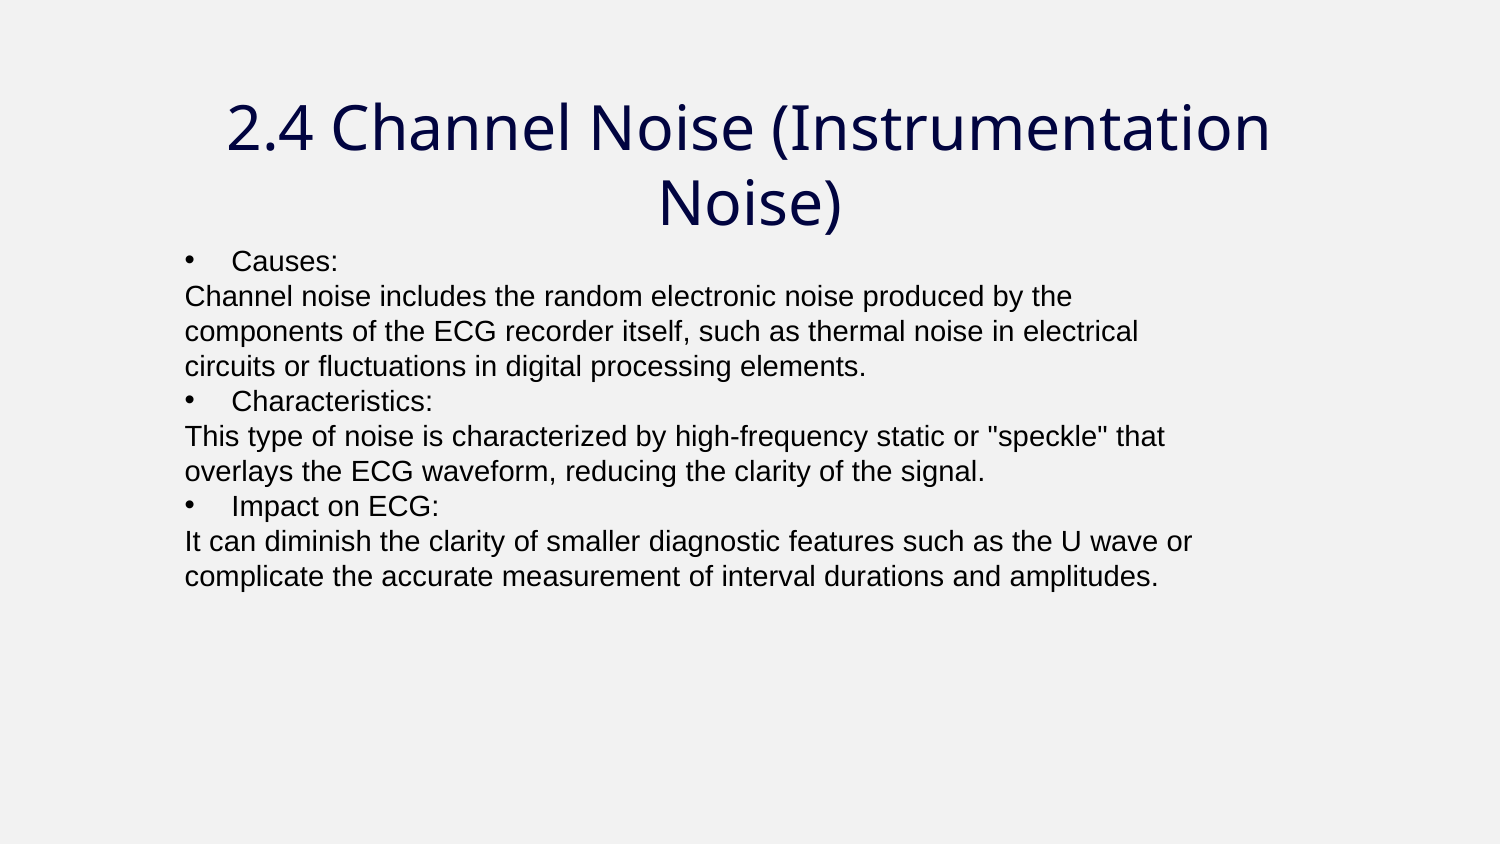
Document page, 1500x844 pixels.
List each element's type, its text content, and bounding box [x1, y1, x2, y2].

text_box Causes: Channel noise includes the random electronic noise produced by the components of the ECG recorder itself, such as thermal noise in electrical circuits or fluctuations in digital processing elements. Characteristics: This type of noise is characterized by high-frequency static or "speckle" that overlays the ECG waveform, reducing the clarity of the signal. Impact on ECG: It can diminish the clarity of smaller diagnostic features such as the U wave or complicate the accurate measurement of interval durations and amplitudes. [169, 234, 1242, 600]
title 2.4 Channel Noise (Instrumentation Noise) [118, 72, 1382, 167]
